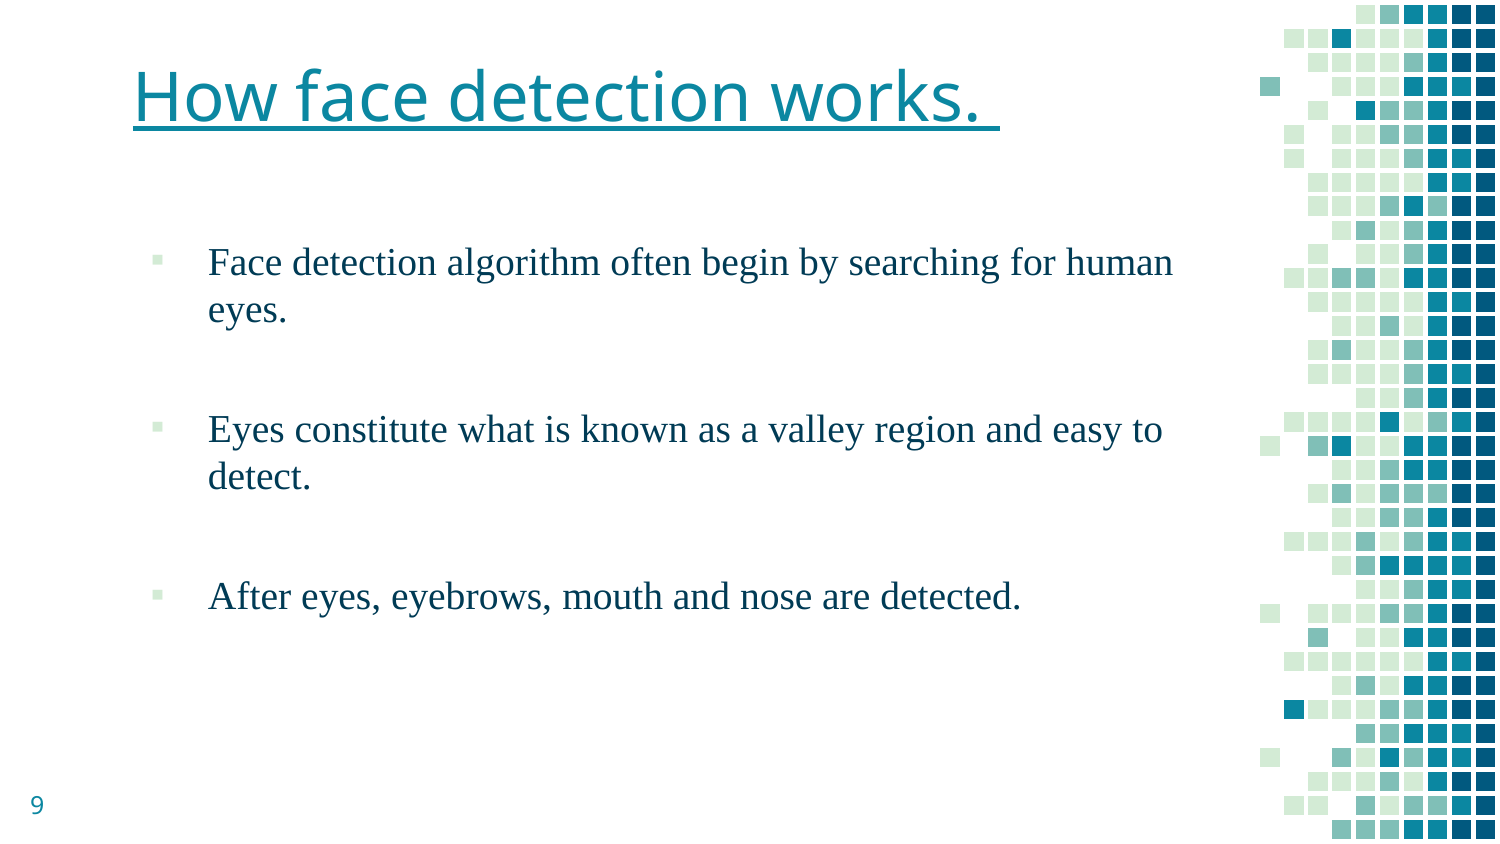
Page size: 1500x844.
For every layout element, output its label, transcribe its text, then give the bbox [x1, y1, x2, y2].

slide_number ‹#› [15, 774, 105, 839]
title How face detection works. [117, 0, 1227, 150]
list Face detection algorithm often begin by searching for human eyes. Eyes constitute what is known as a valley region and easy to detect. After eyes, eyebrows, mouth and nose are detected. [117, 220, 1227, 710]
